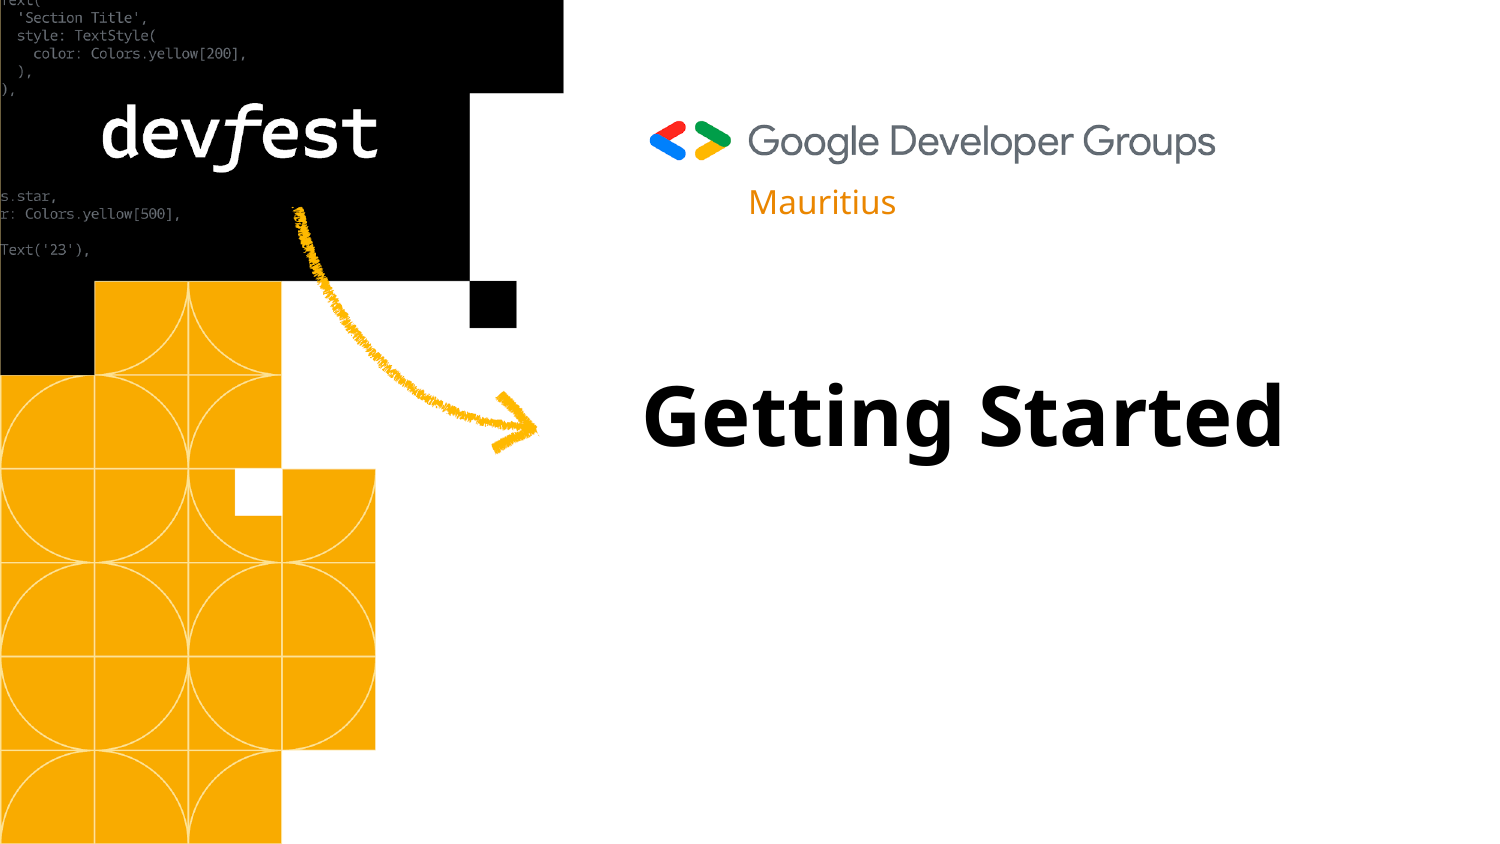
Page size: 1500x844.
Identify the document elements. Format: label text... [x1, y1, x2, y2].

subtitle Mauritius [748, 175, 1379, 228]
picture [0, 0, 1500, 844]
title Getting Started [641, 363, 1391, 481]
